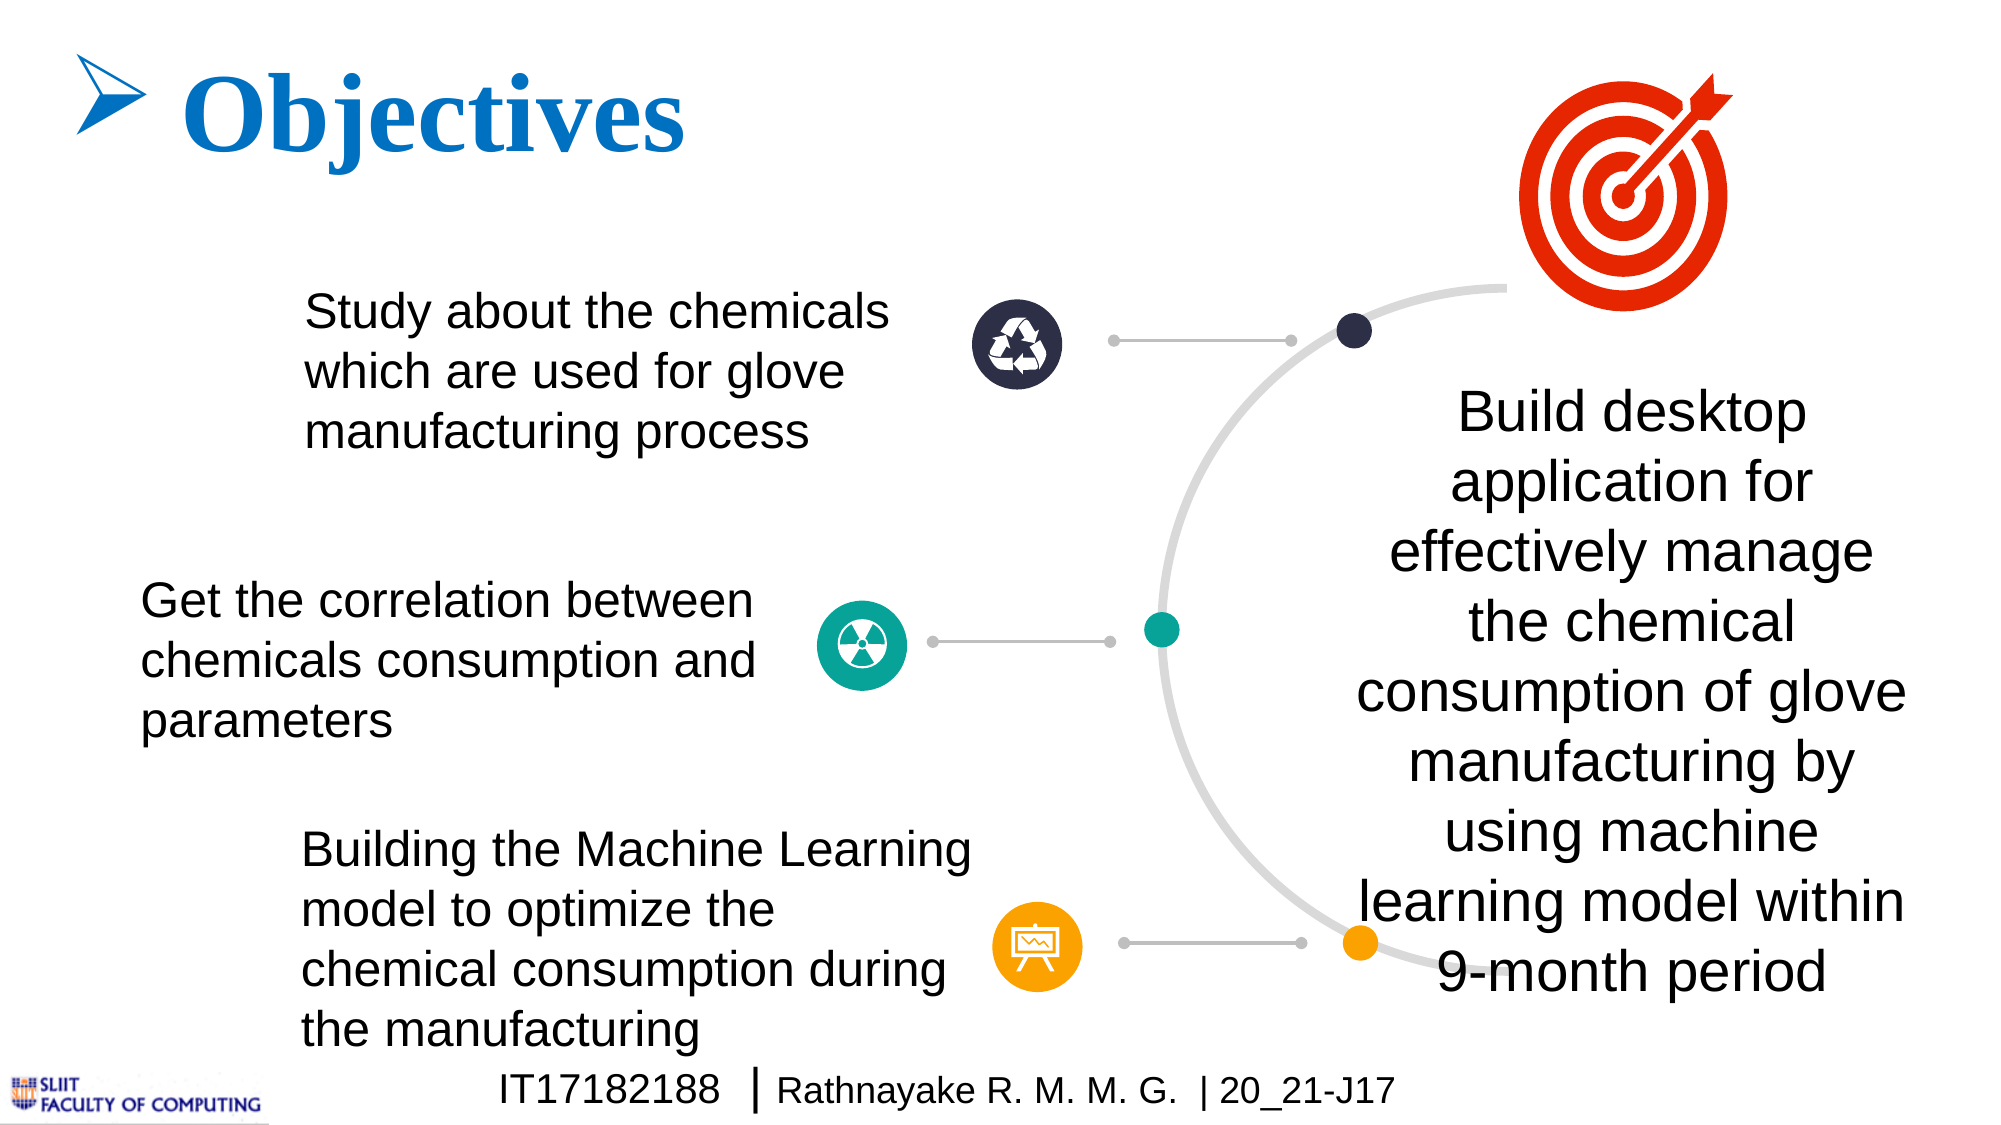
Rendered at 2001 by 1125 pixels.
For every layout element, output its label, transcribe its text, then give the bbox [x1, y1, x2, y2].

text_box [830, 599, 909, 692]
picture [0, 1072, 269, 1125]
text_box [836, 618, 888, 670]
text_box Build desktop application for effectively manage the chemical consumption of glove manufacturing by using machine learning model within 9-month period [1337, 366, 1928, 1056]
text_box [1010, 922, 1061, 973]
text_box [1335, 312, 1374, 350]
text_box [1610, 70, 1736, 211]
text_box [1473, 556, 1749, 700]
list Objectives [53, 55, 1952, 175]
text_box [994, 298, 1064, 391]
text_box [1143, 611, 1181, 649]
text_box [1161, 287, 1507, 928]
text_box IT17182188 | Rathnayake R. M. M. G. | 20_21-J17 [483, 1052, 1646, 1116]
text_box Study about the chemicals which are used for glove manufacturing process [139, 271, 994, 467]
text_box Get the correlation between chemicals consumption and parameters [0, 560, 830, 755]
text_box [1518, 80, 1729, 313]
text_box [994, 316, 1048, 378]
text_box Building the Machine Learning model to optimize the chemical consumption during the manufacturing [136, 808, 990, 1064]
text_box [991, 900, 1084, 994]
